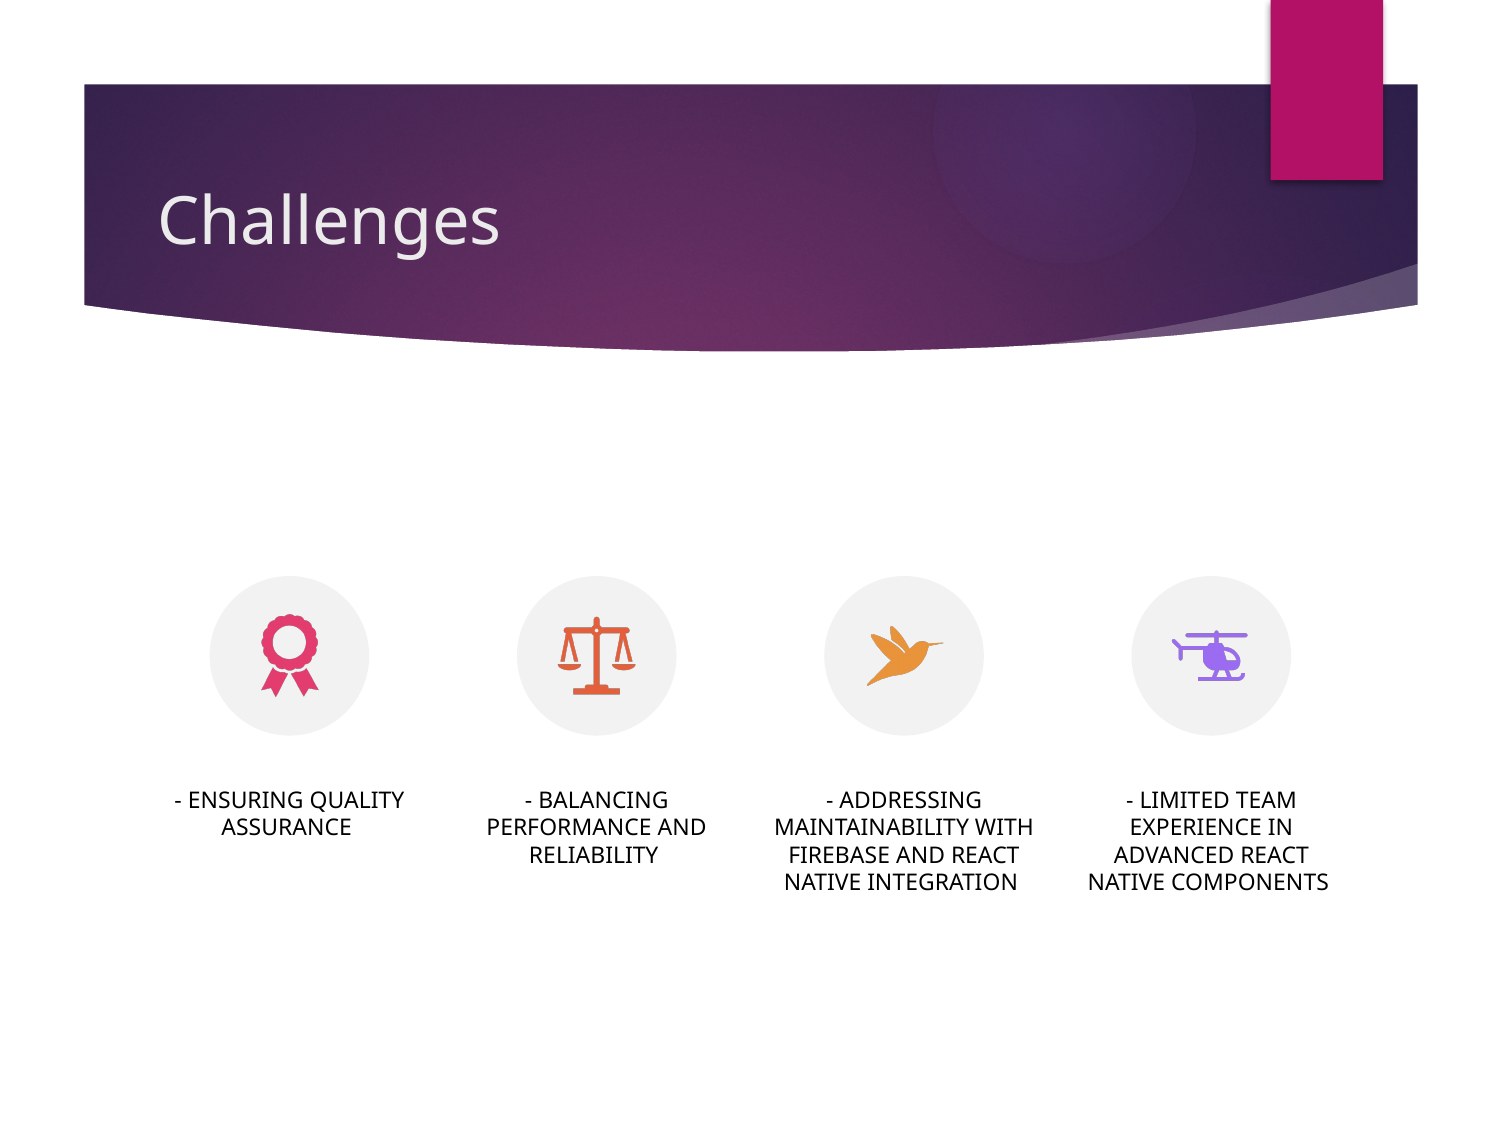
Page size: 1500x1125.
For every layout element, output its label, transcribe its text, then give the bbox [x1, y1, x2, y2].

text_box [158, 479, 1343, 987]
title Challenges [142, 159, 1220, 276]
